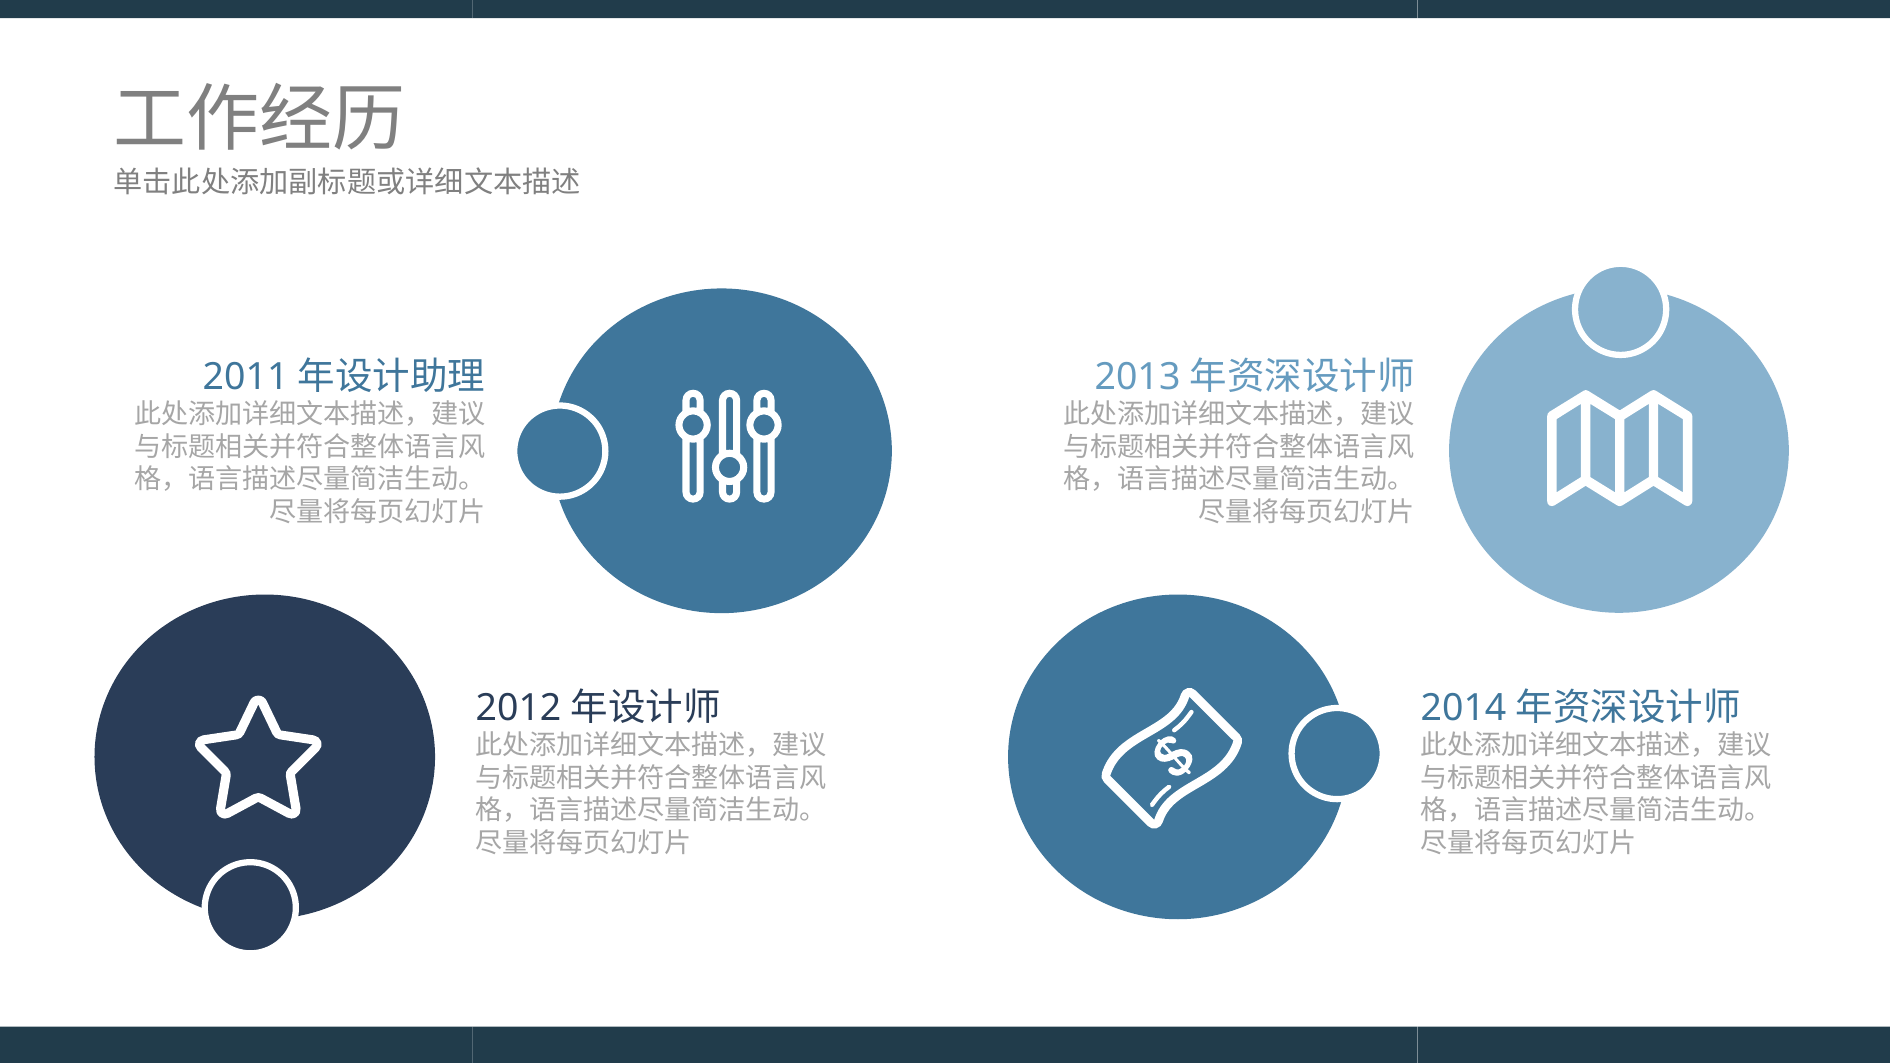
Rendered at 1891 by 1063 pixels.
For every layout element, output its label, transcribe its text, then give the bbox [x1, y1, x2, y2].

text_box 2012年设计师 此处添加详细文本描述，建议与标题相关并符合整体语言风格，语言描述尽量简洁生动。尽量将每页幻灯片 [456, 673, 867, 867]
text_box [513, 288, 892, 614]
text_box 2011年设计助理 此处添加详细文本描述，建议与标题相关并符合整体语言风格，语言描述尽量简洁生动。尽量将每页幻灯片 [94, 342, 504, 537]
text_box 2014年资深设计师 此处添加详细文本描述，建议与标题相关并符合整体语言风格，语言描述尽量简洁生动。尽量将每页幻灯片 [1401, 673, 1796, 867]
text_box 2013年资深设计师 此处添加详细文本描述，建议与标题相关并符合整体语言风格，语言描述尽量简洁生动。尽量将每页幻灯片 [1023, 342, 1434, 537]
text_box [1007, 594, 1383, 920]
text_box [0, 0, 1891, 19]
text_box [0, 1026, 1891, 1063]
text_box 单击此处添加副标题或详细文本描述 [94, 153, 1796, 217]
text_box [1448, 263, 1790, 613]
text_box 工作经历 [94, 77, 1796, 153]
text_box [94, 594, 436, 954]
